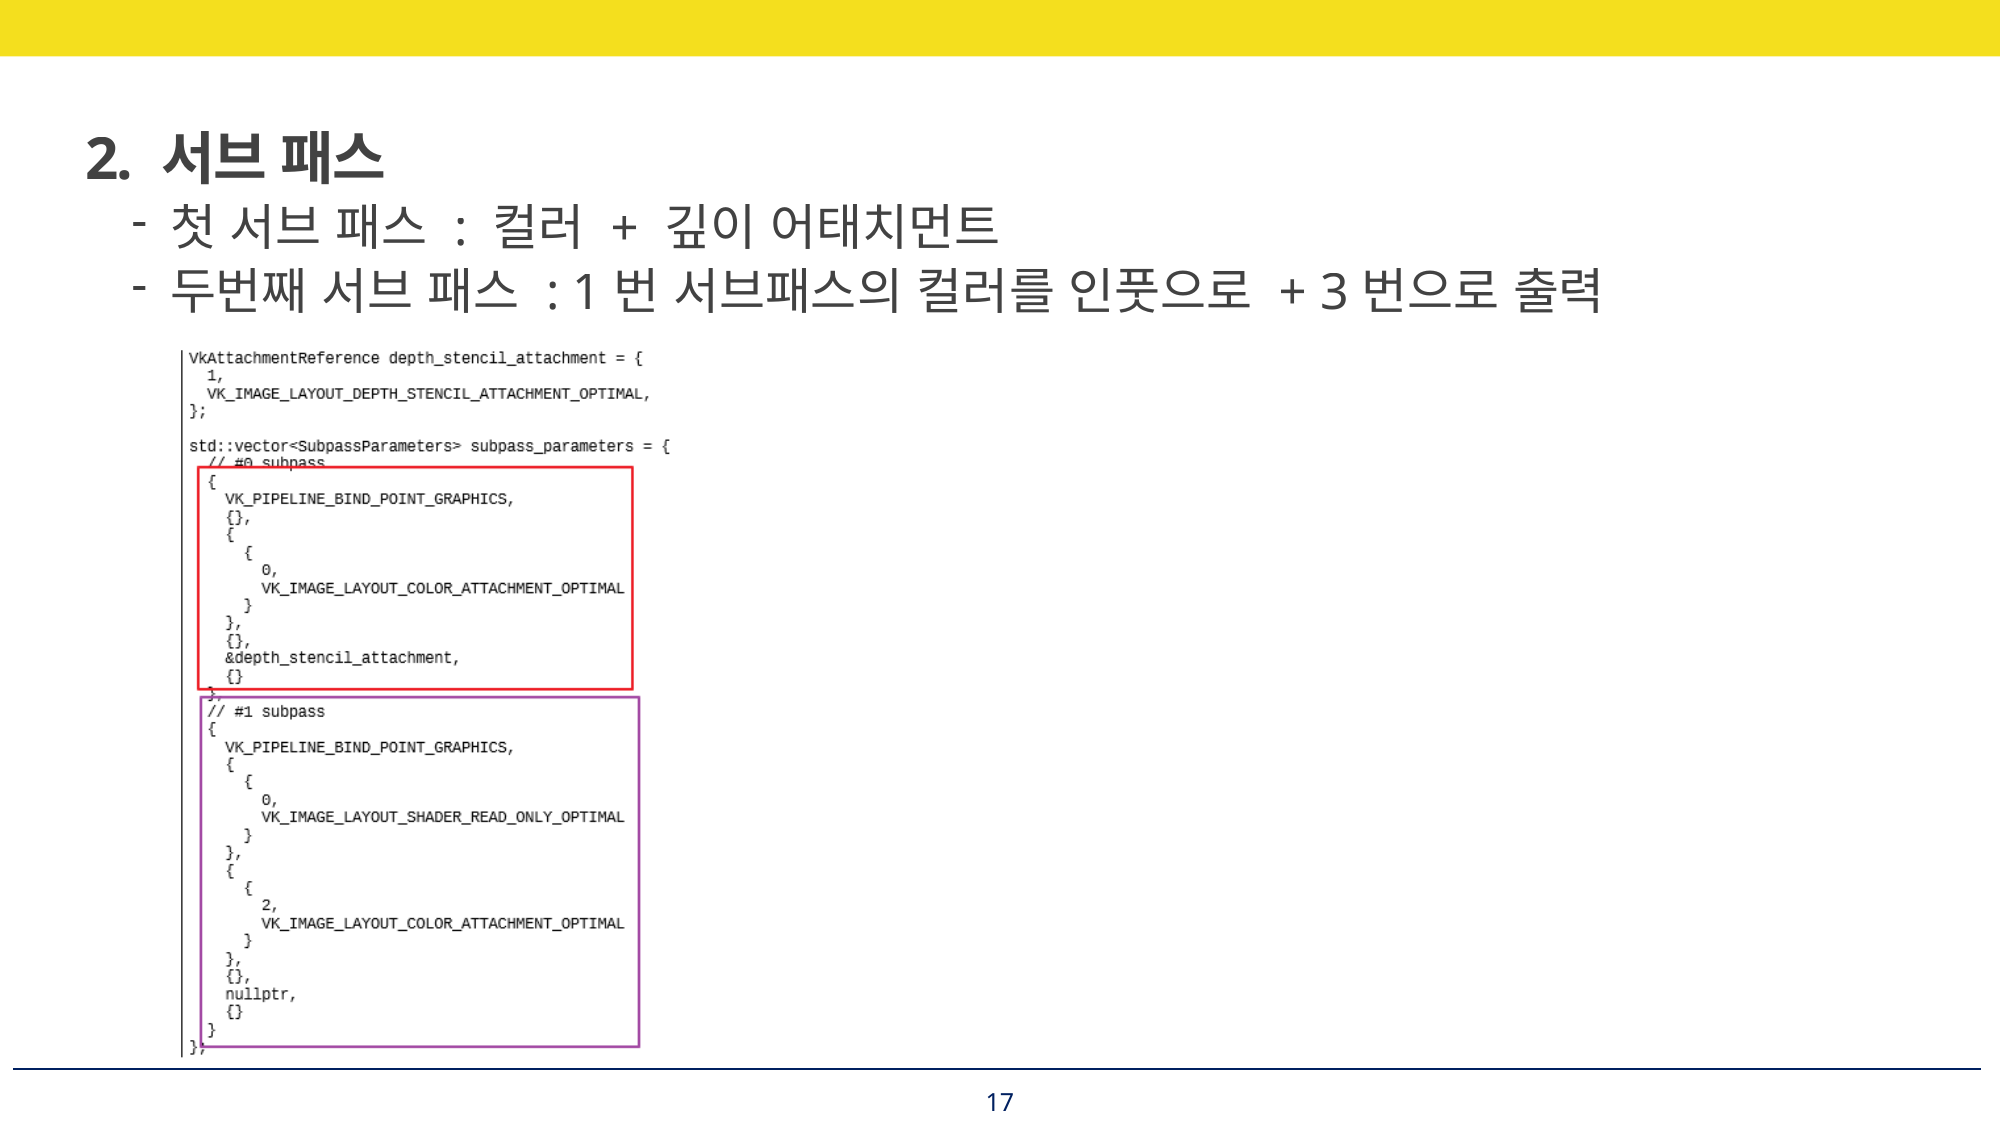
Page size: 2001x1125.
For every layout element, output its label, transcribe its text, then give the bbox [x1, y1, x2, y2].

slide_number 17 [916, 1078, 1084, 1125]
list 2. 서브 패스 첫 서브 패스 : 컬러 + 깊이 어태치먼트 두번째 서브 패스 : 1번 서브패스의 컬러를 인풋으로 + 3번으로 출력 [85, 129, 1915, 1049]
picture [180, 349, 726, 1064]
